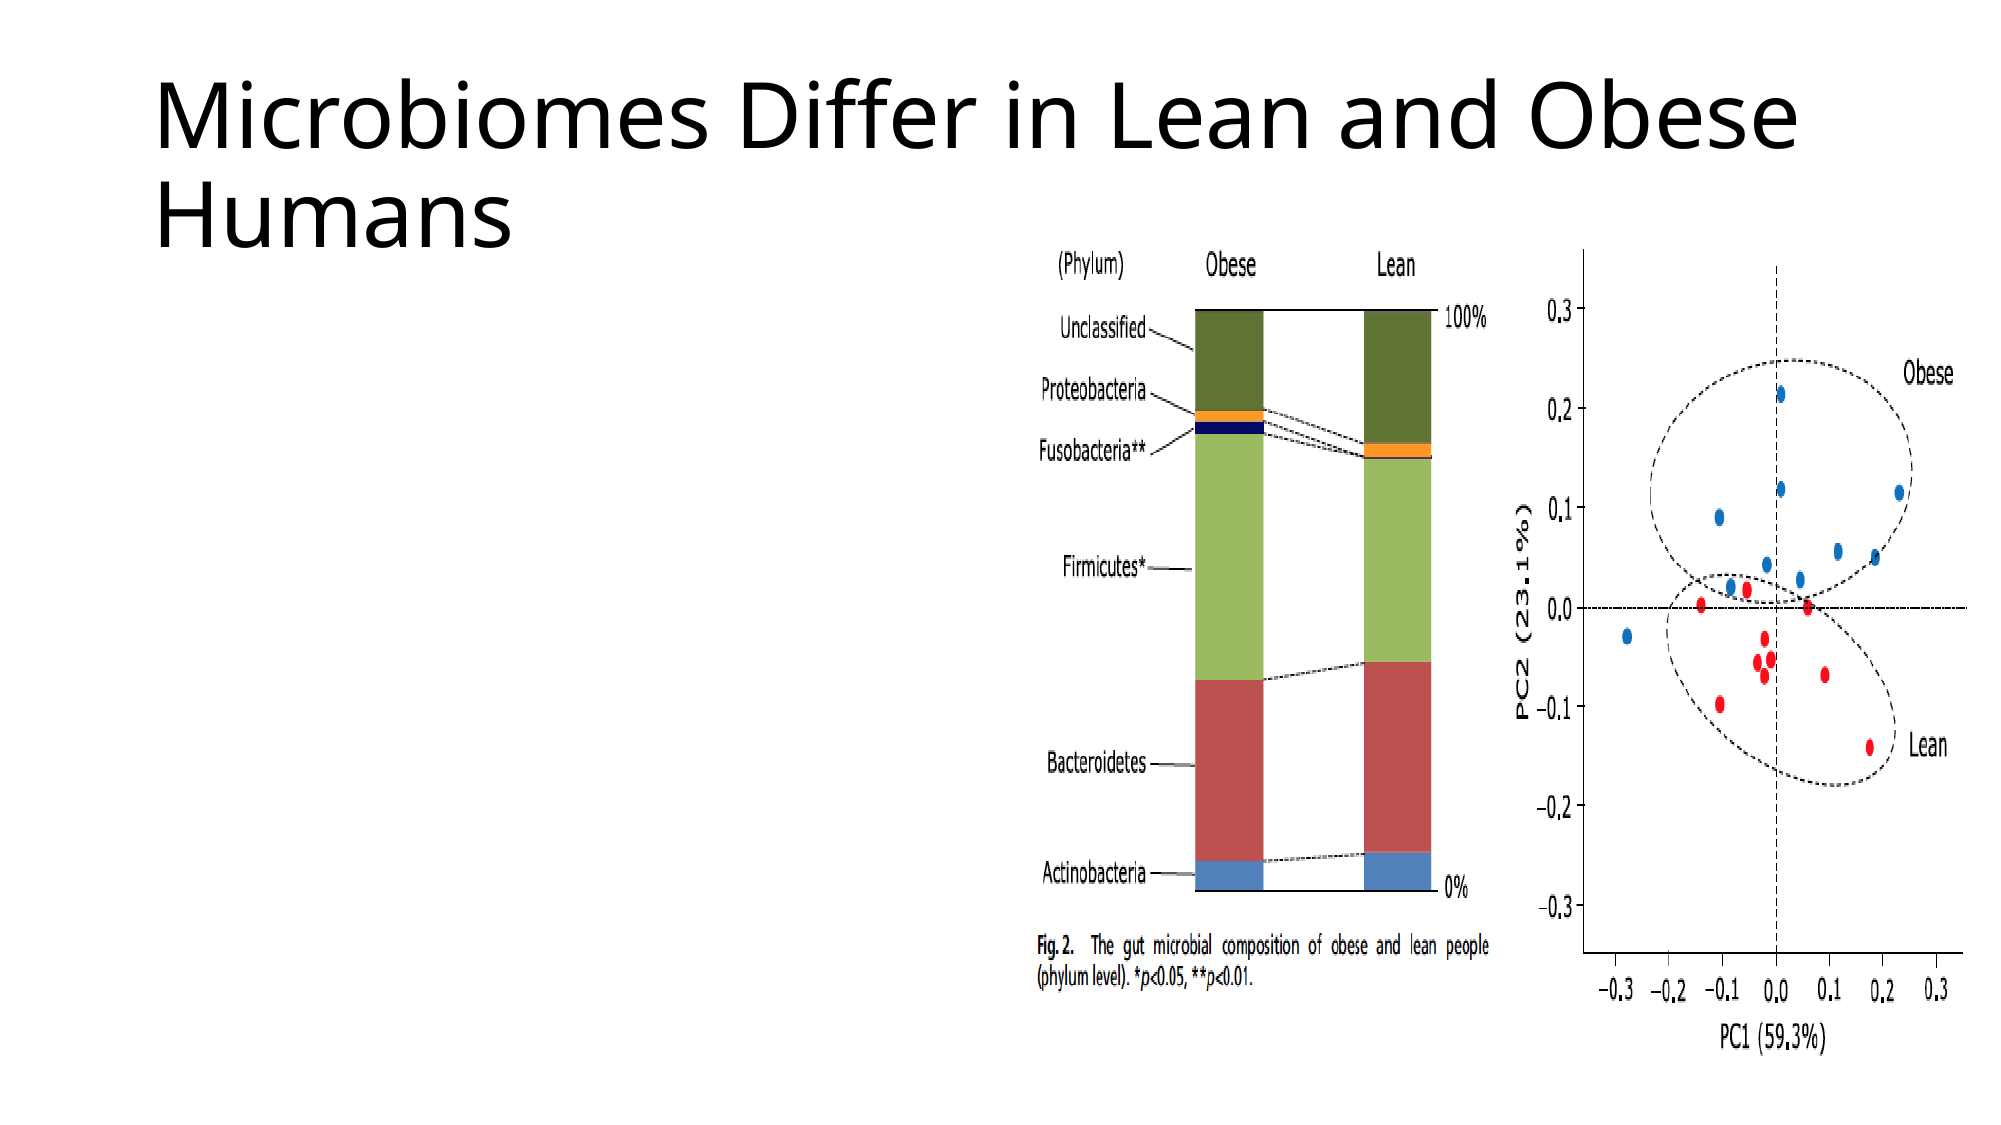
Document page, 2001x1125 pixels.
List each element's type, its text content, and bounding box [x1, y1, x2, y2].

picture [1024, 224, 2000, 1062]
title Microbiomes Differ in Lean and Obese Humans [137, 59, 1863, 278]
